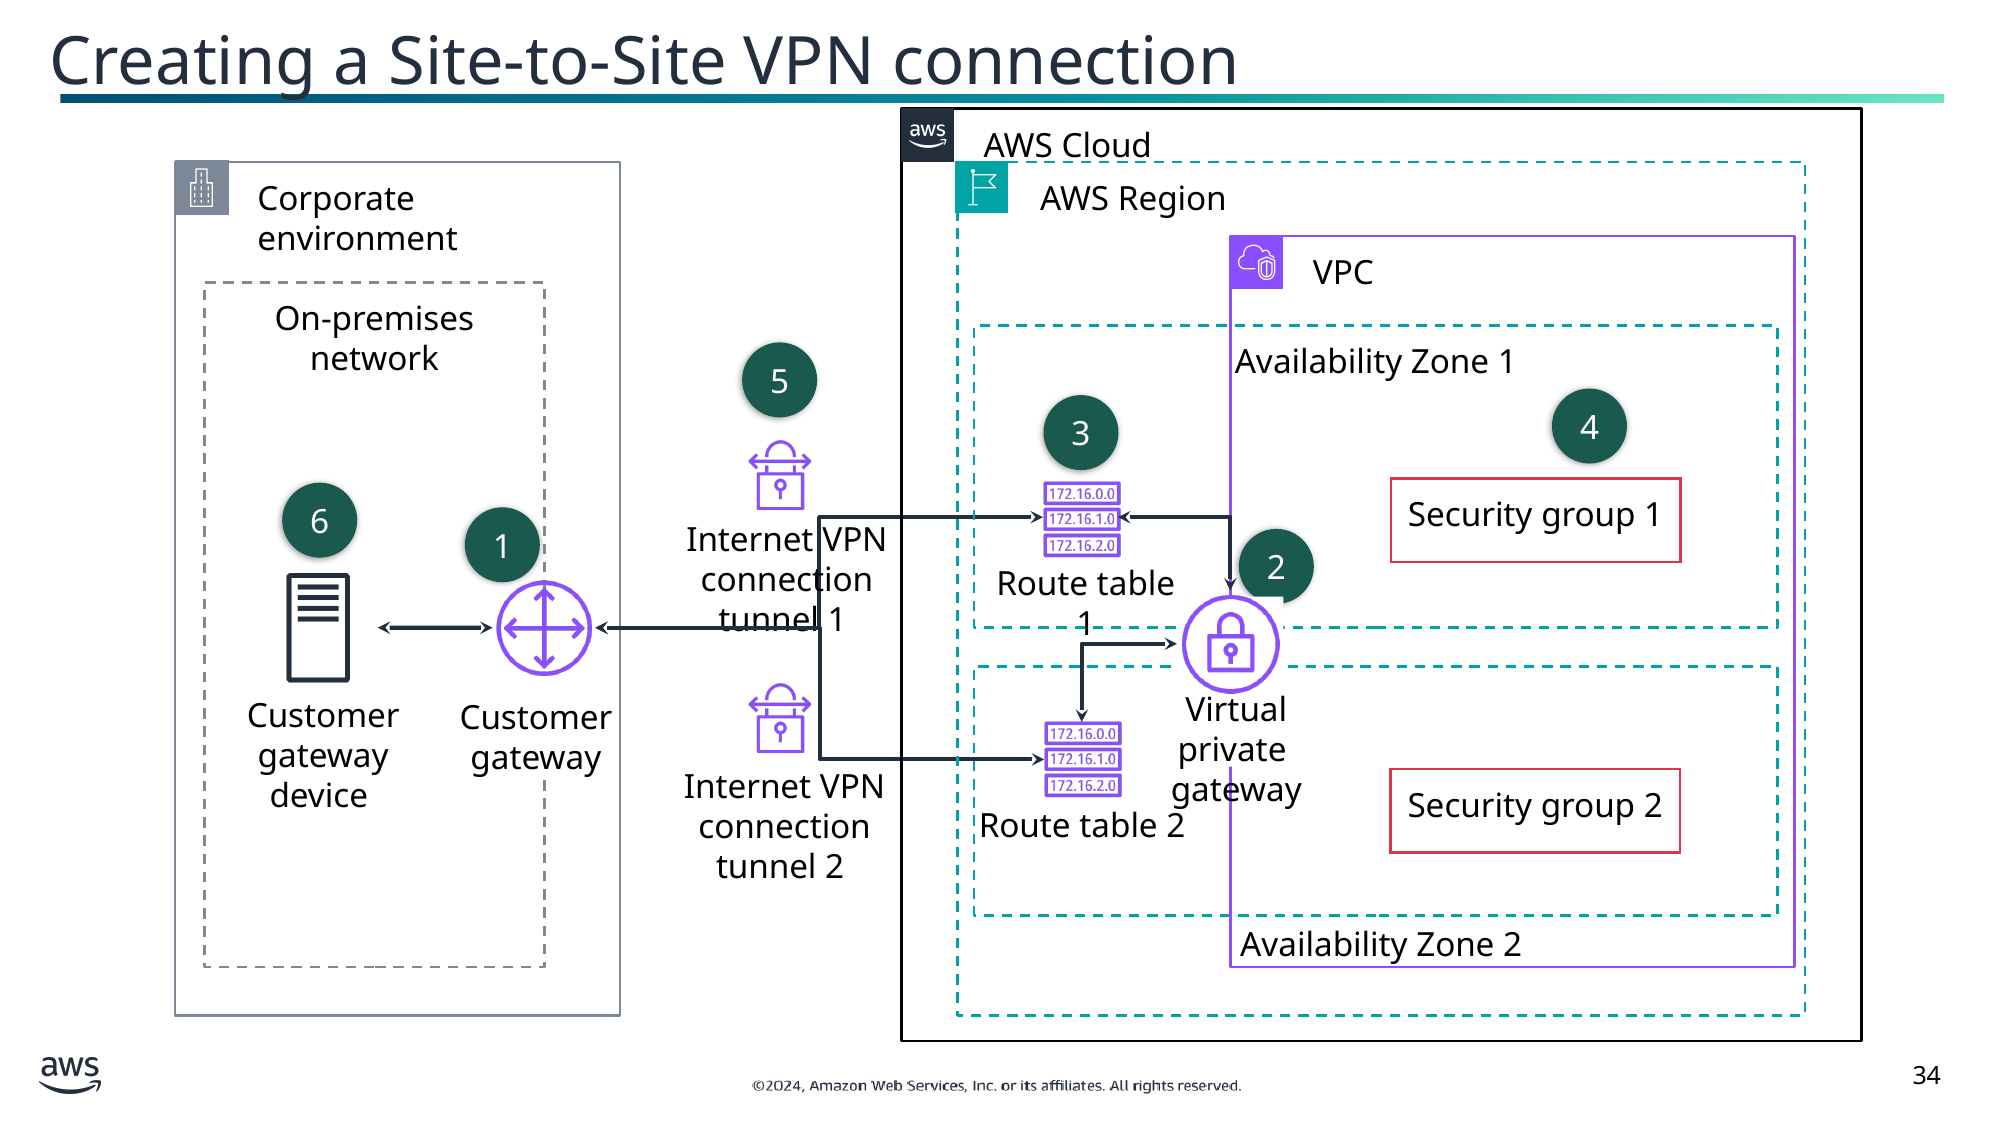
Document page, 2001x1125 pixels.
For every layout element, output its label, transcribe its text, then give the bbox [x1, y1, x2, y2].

slide_number ‹#› [1861, 1057, 1941, 1095]
picture [39, 1057, 101, 1094]
title Creating a Site-to-Site VPN connection [34, 38, 1916, 87]
picture [666, 94, 1944, 103]
picture [706, 1072, 1290, 1100]
picture [282, 94, 306, 99]
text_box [174, 108, 1862, 1042]
